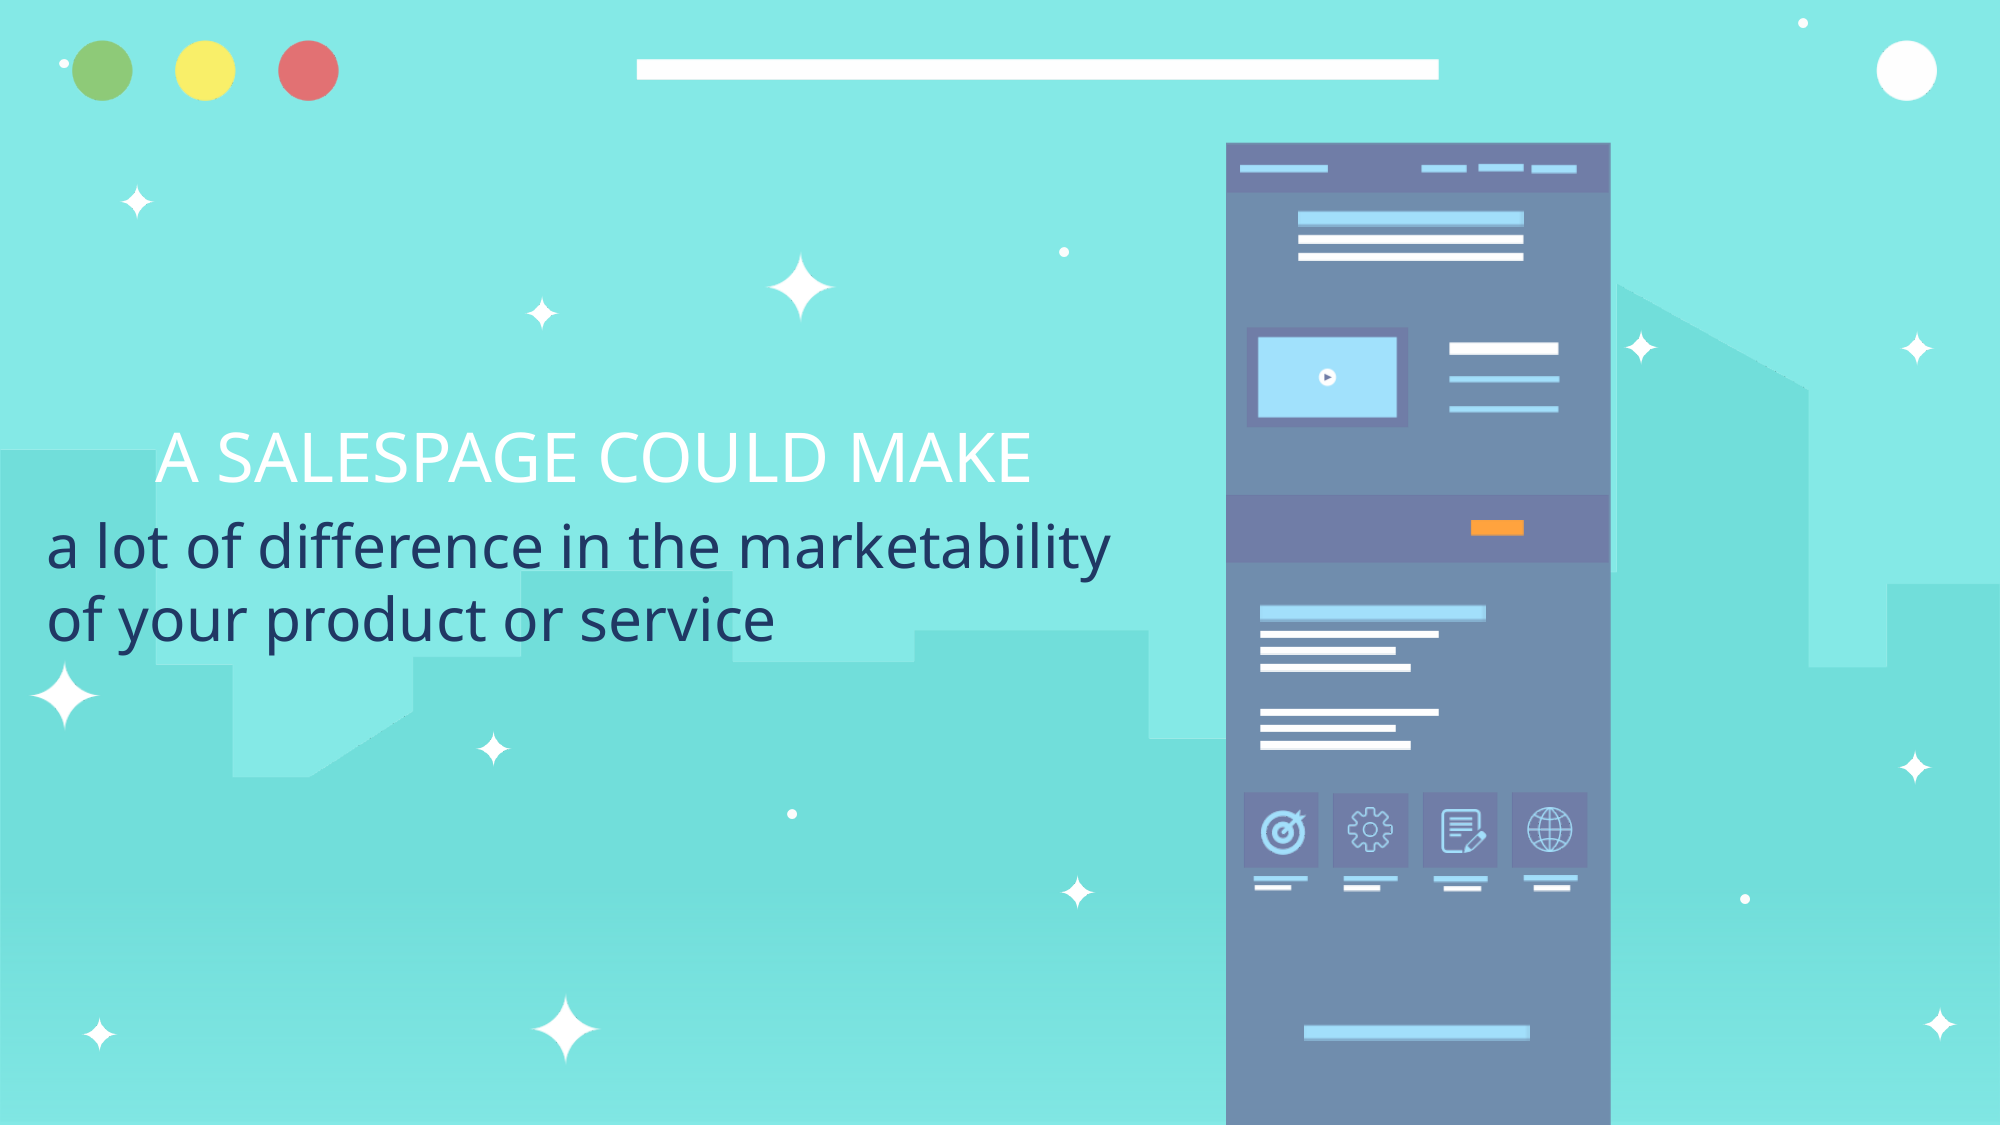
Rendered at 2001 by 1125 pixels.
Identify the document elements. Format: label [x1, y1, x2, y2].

text_box [1422, 792, 1498, 868]
text_box [1332, 793, 1409, 869]
text_box [1511, 792, 1588, 868]
picture [0, 142, 2000, 1125]
text_box [1243, 792, 1319, 868]
text_box [27, 18, 1959, 1067]
